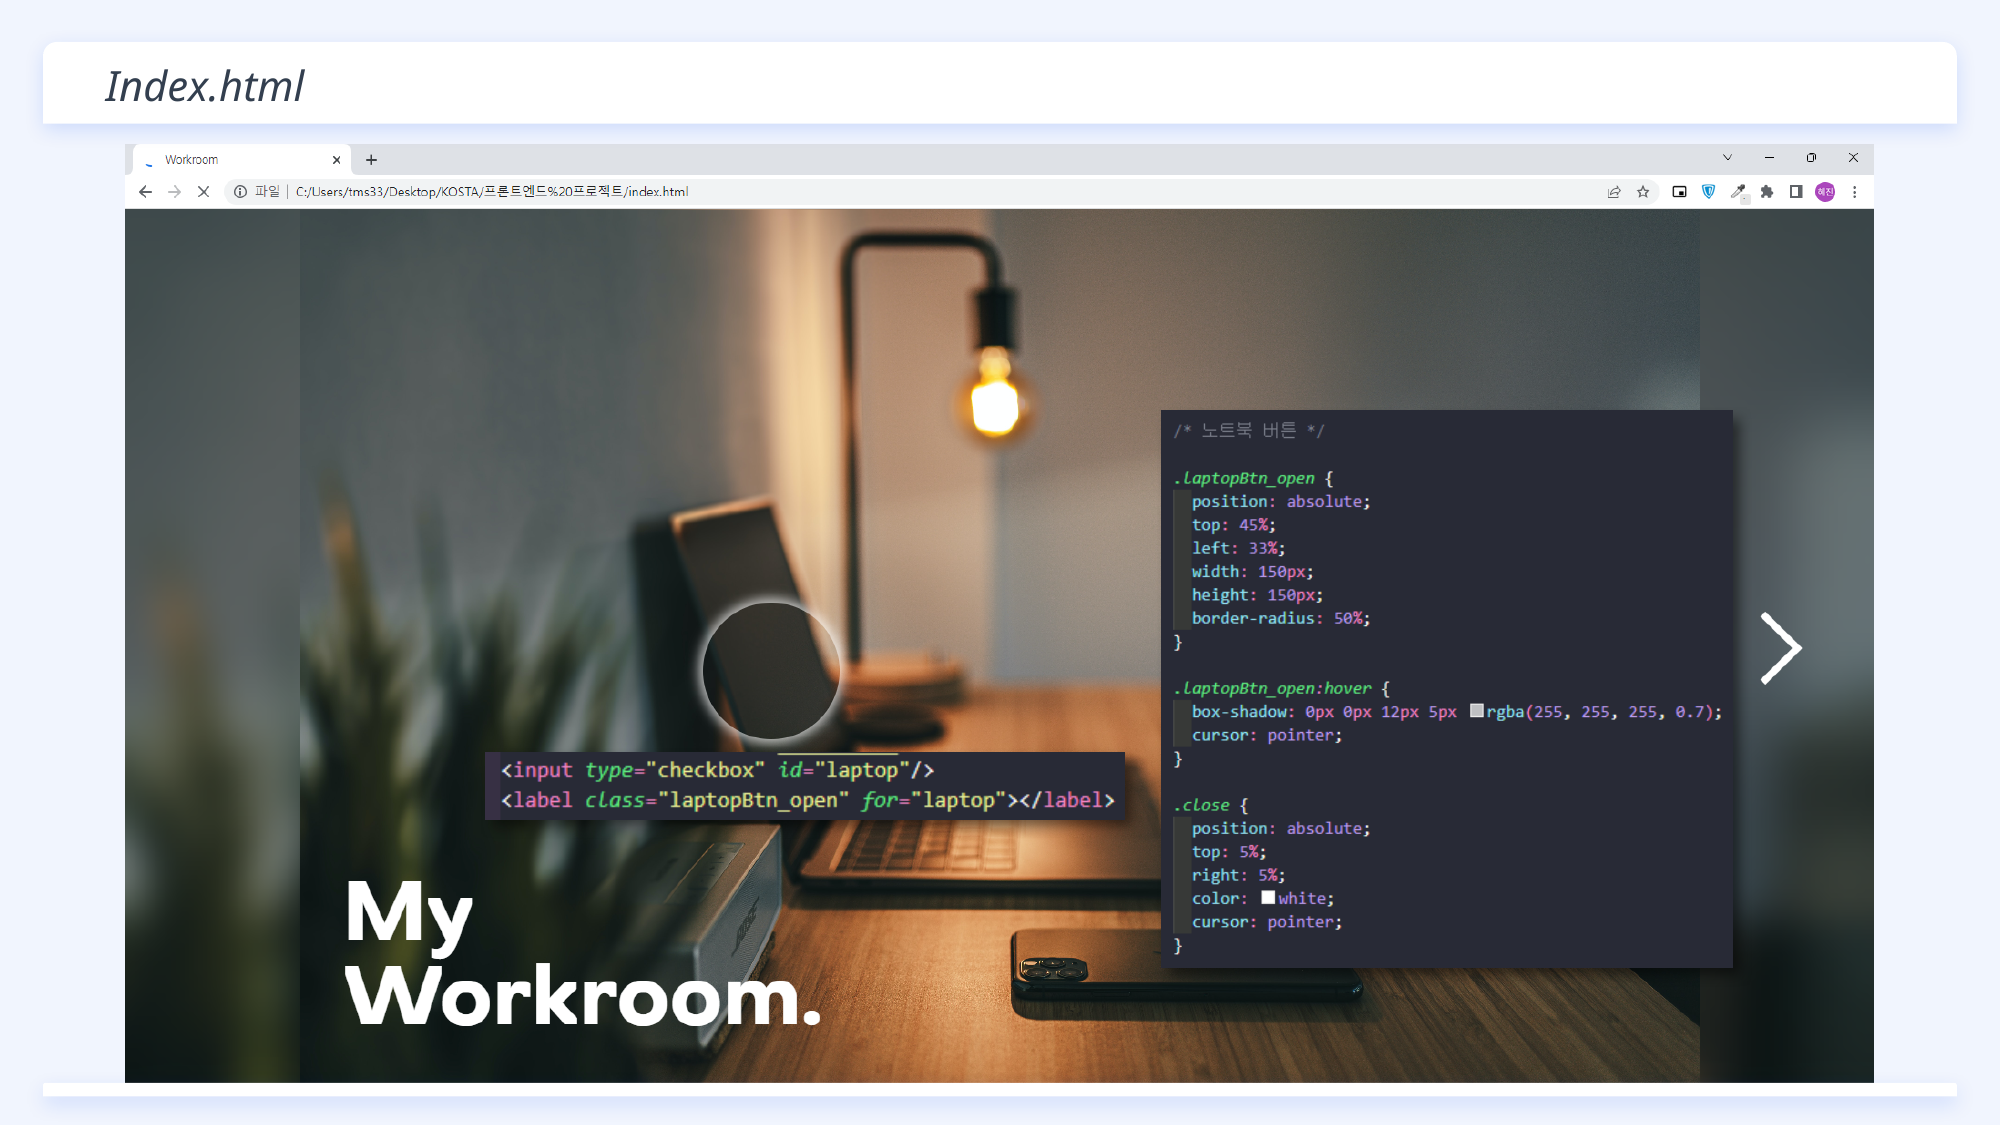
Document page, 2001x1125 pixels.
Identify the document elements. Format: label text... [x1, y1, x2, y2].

text_box [42, 1081, 1958, 1098]
text_box Index.html [42, 40, 1958, 125]
picture [125, 144, 1874, 1084]
